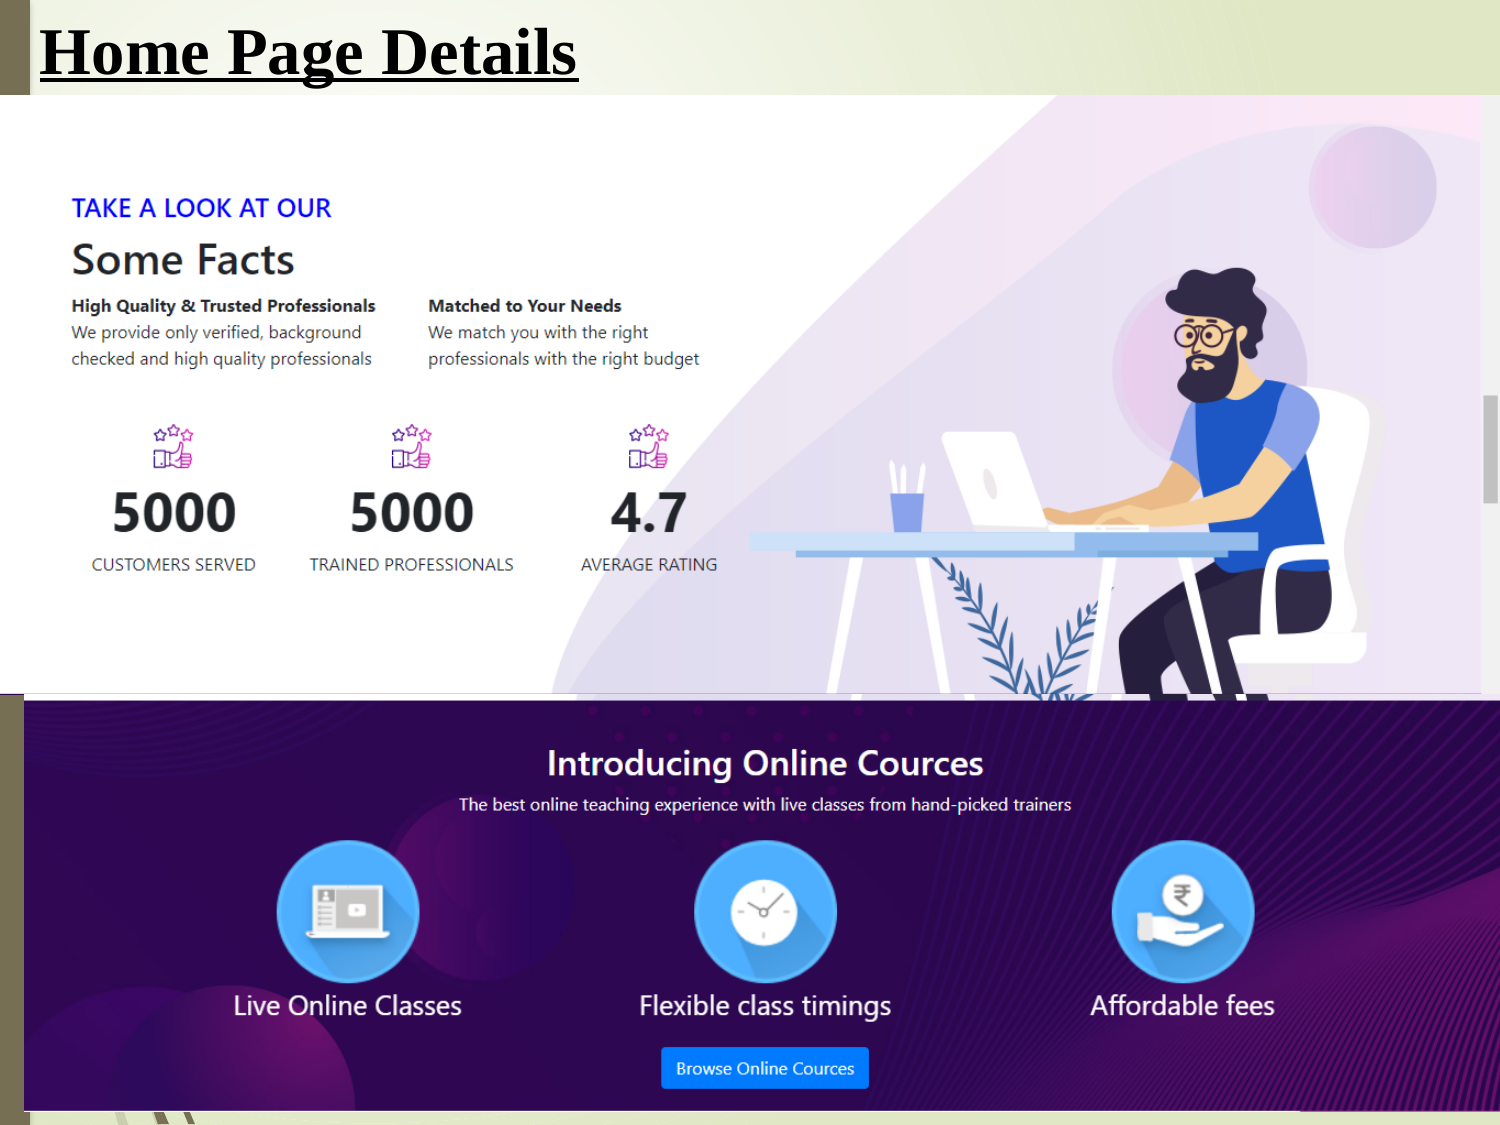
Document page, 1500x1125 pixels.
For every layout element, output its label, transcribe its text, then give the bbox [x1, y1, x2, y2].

text_box Home Page Details [24, 0, 638, 94]
picture [0, 95, 1500, 1112]
